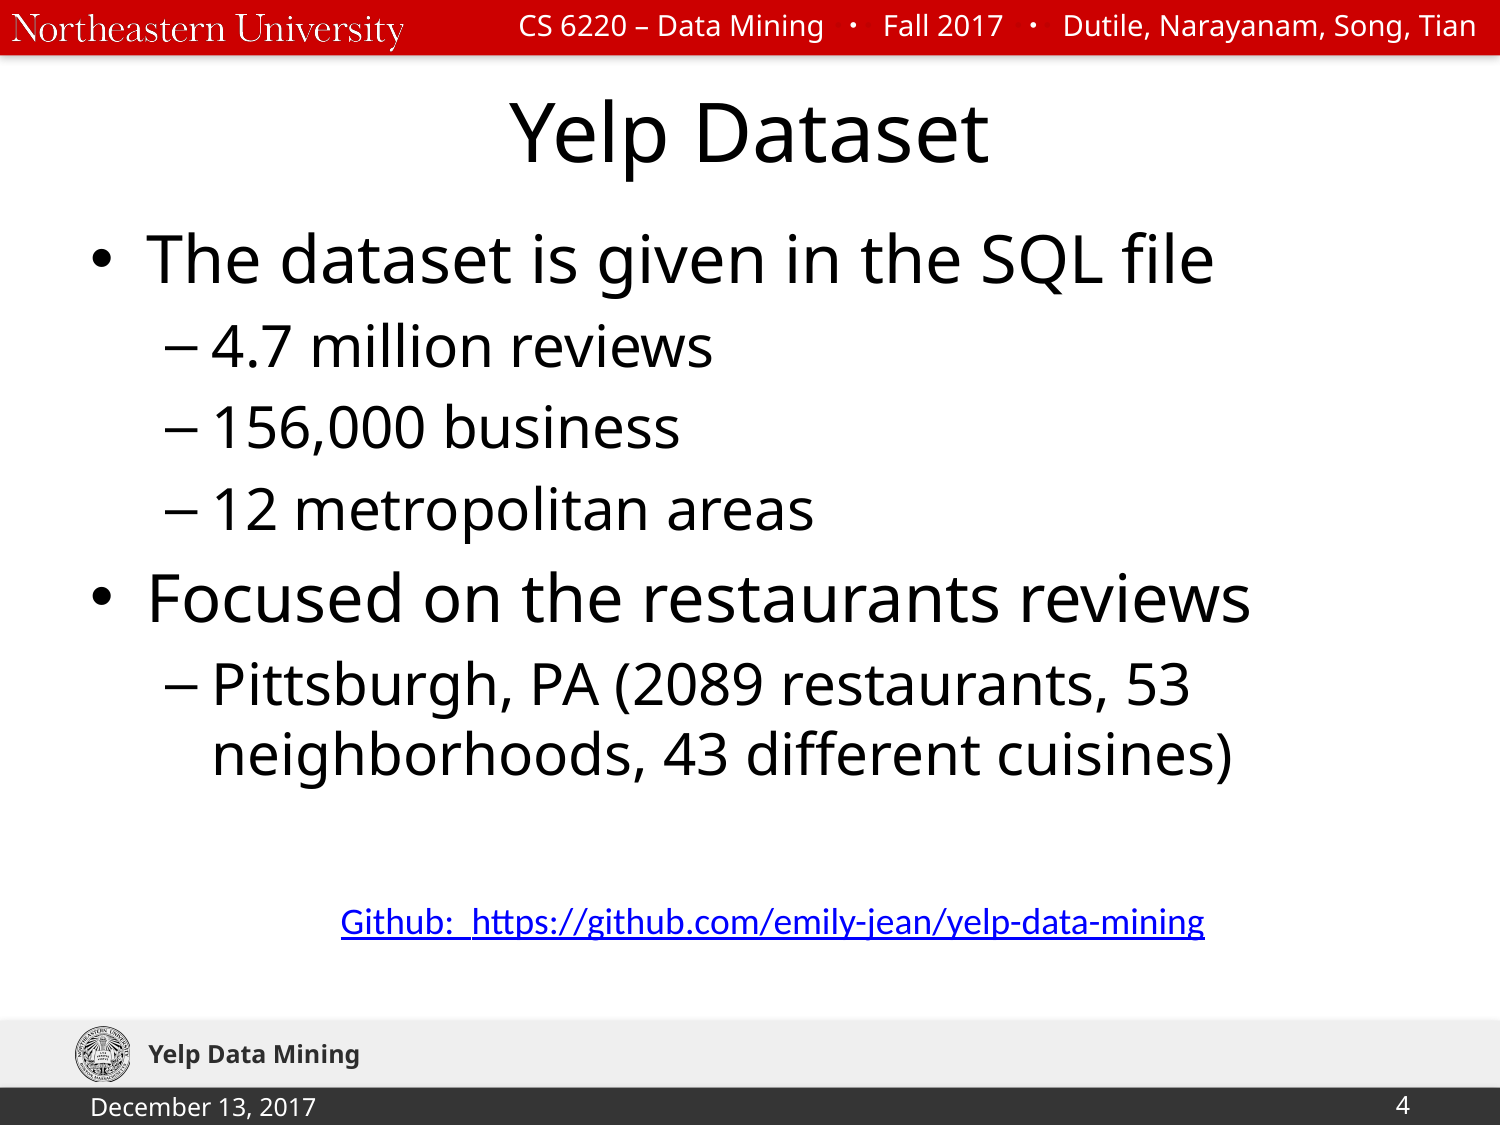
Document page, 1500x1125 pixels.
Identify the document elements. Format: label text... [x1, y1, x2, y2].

picture [75, 1042, 130, 1082]
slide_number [75, 1087, 451, 1125]
slide_number ‹#› [1245, 1087, 1425, 1125]
list The dataset is given in the SQL file 4.7 million reviews 156,000 business 12 metropolitan areas Focused on the restaurants reviews Pittsburgh, PA (2089 restaurants, 53 neighborhoods, 43 different cuisines) [75, 209, 1425, 889]
title Yelp Dataset [75, 80, 1425, 179]
picture [11, 14, 404, 53]
text_box Github: https://github.com/emily-jean/yelp-data-mining [45, 889, 1500, 1042]
footer Yelp Data Mining [133, 1042, 1425, 1079]
